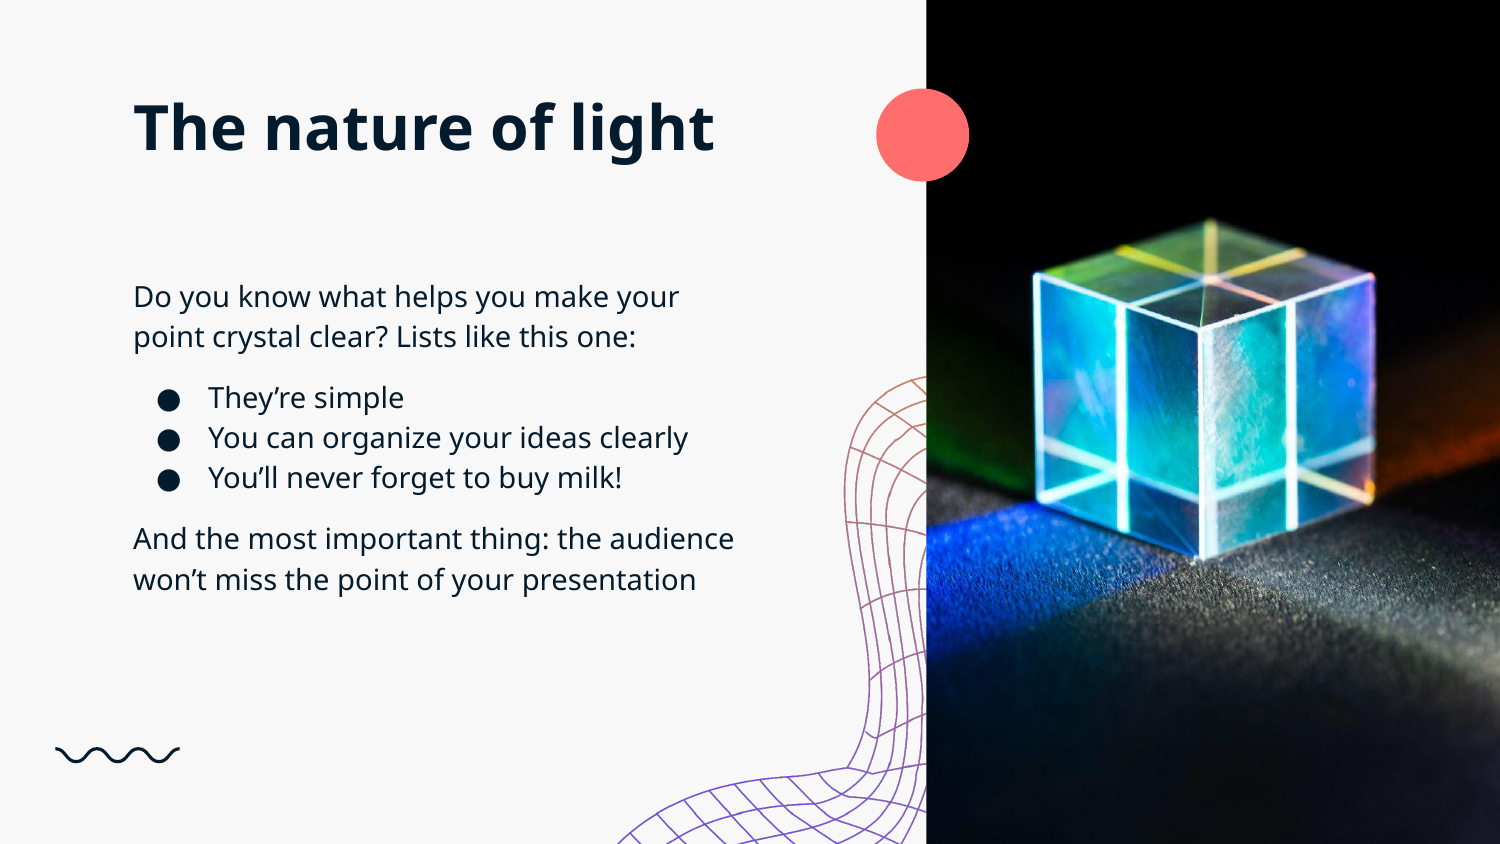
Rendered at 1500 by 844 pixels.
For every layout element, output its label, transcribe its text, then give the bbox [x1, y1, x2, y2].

text_box [876, 88, 920, 182]
subtitle Do you know what helps you make your point crystal clear? Lists like this one: They’re simple You can organize your ideas clearly You’ll never forget to buy milk! And the most important thing: the audience won’t miss the point of your presentation [118, 258, 756, 686]
picture [549, 0, 1500, 844]
title The nature of light [118, 72, 920, 182]
